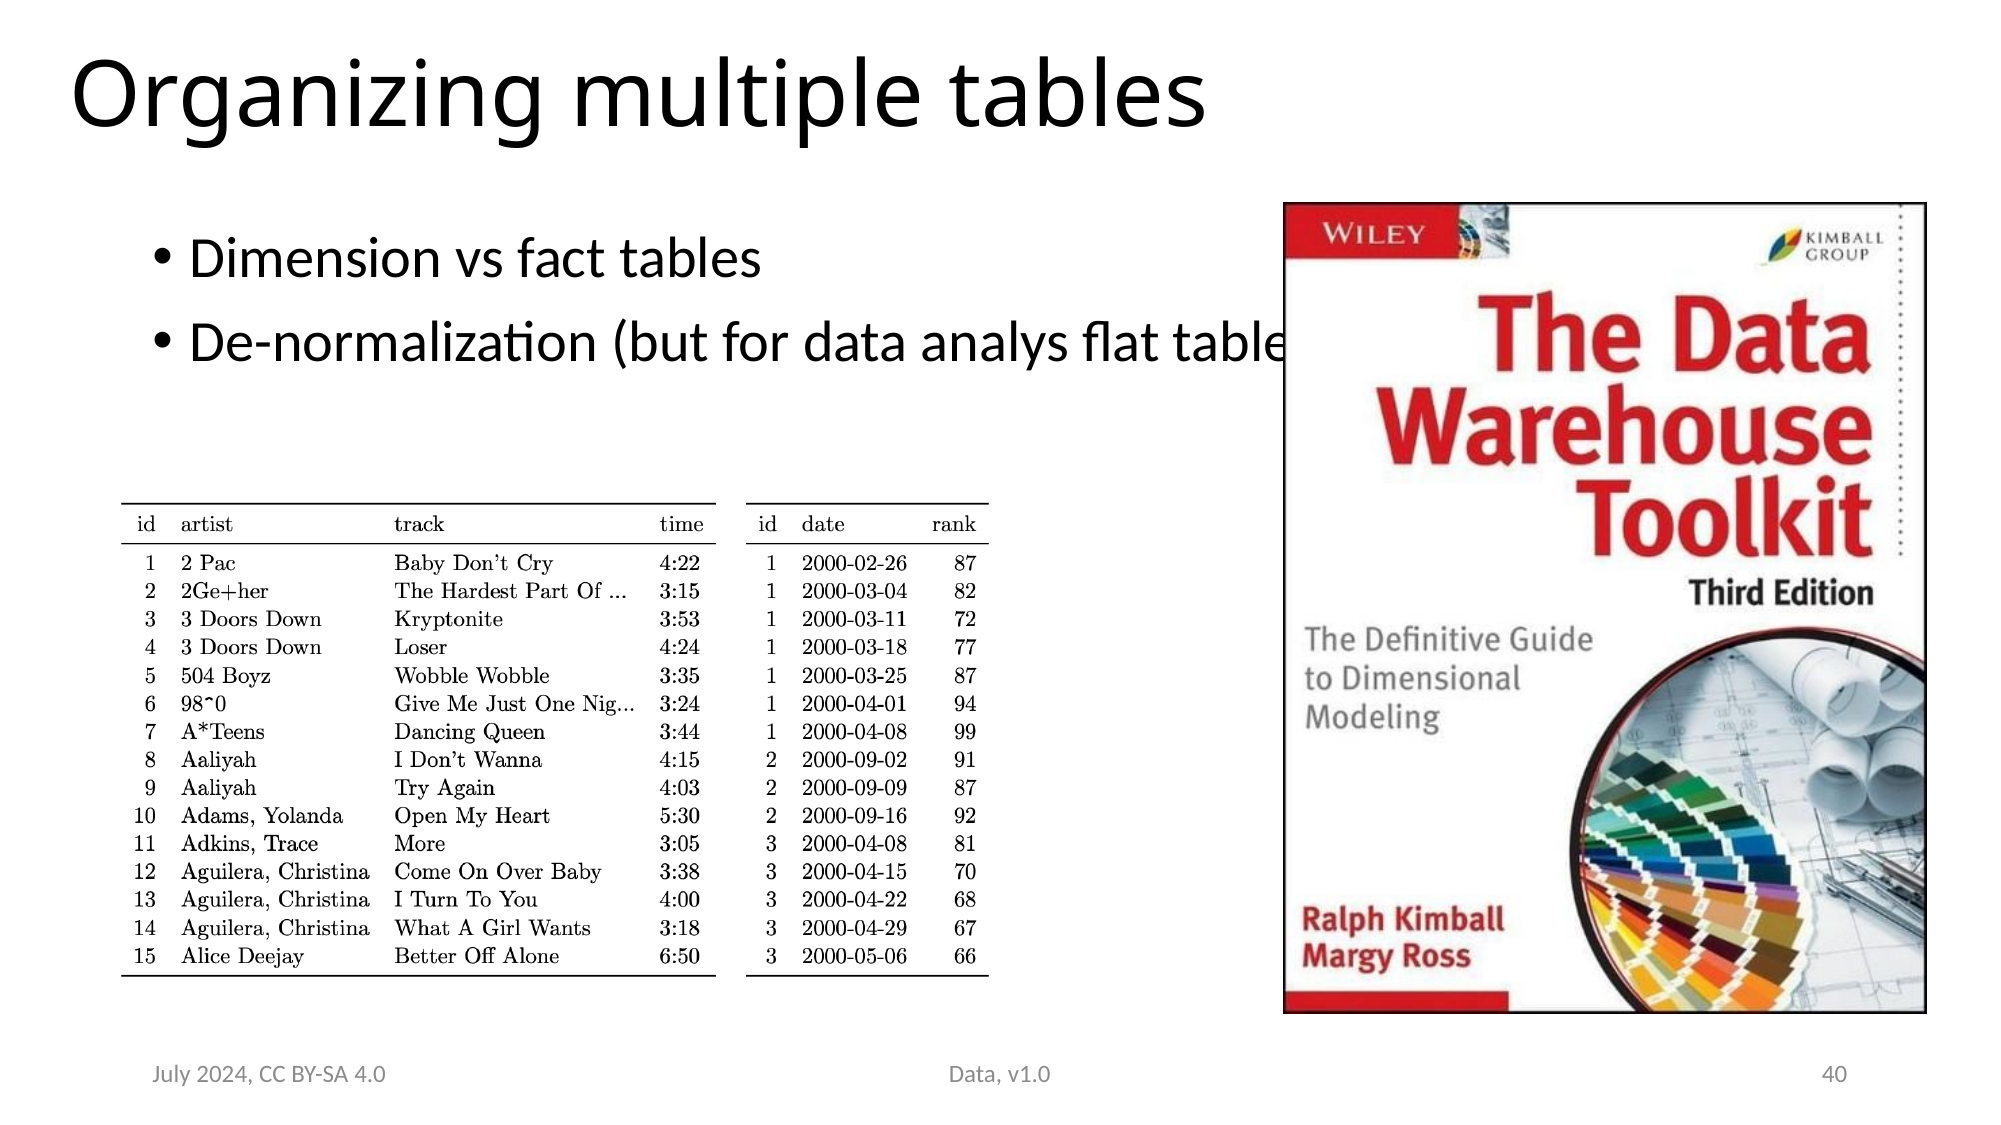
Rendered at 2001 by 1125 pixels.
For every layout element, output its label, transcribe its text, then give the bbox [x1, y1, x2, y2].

slide_number 40 [1412, 1042, 1863, 1103]
footer Data, v1.0 [662, 1042, 1338, 1103]
list Dimension vs fact tables De-normalization (but for data analys flat tables are more convienent) [137, 219, 1283, 1014]
picture [90, 484, 1012, 986]
title Organizing multiple tables [55, 23, 1934, 172]
picture [1283, 202, 1927, 1014]
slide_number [137, 1042, 588, 1103]
